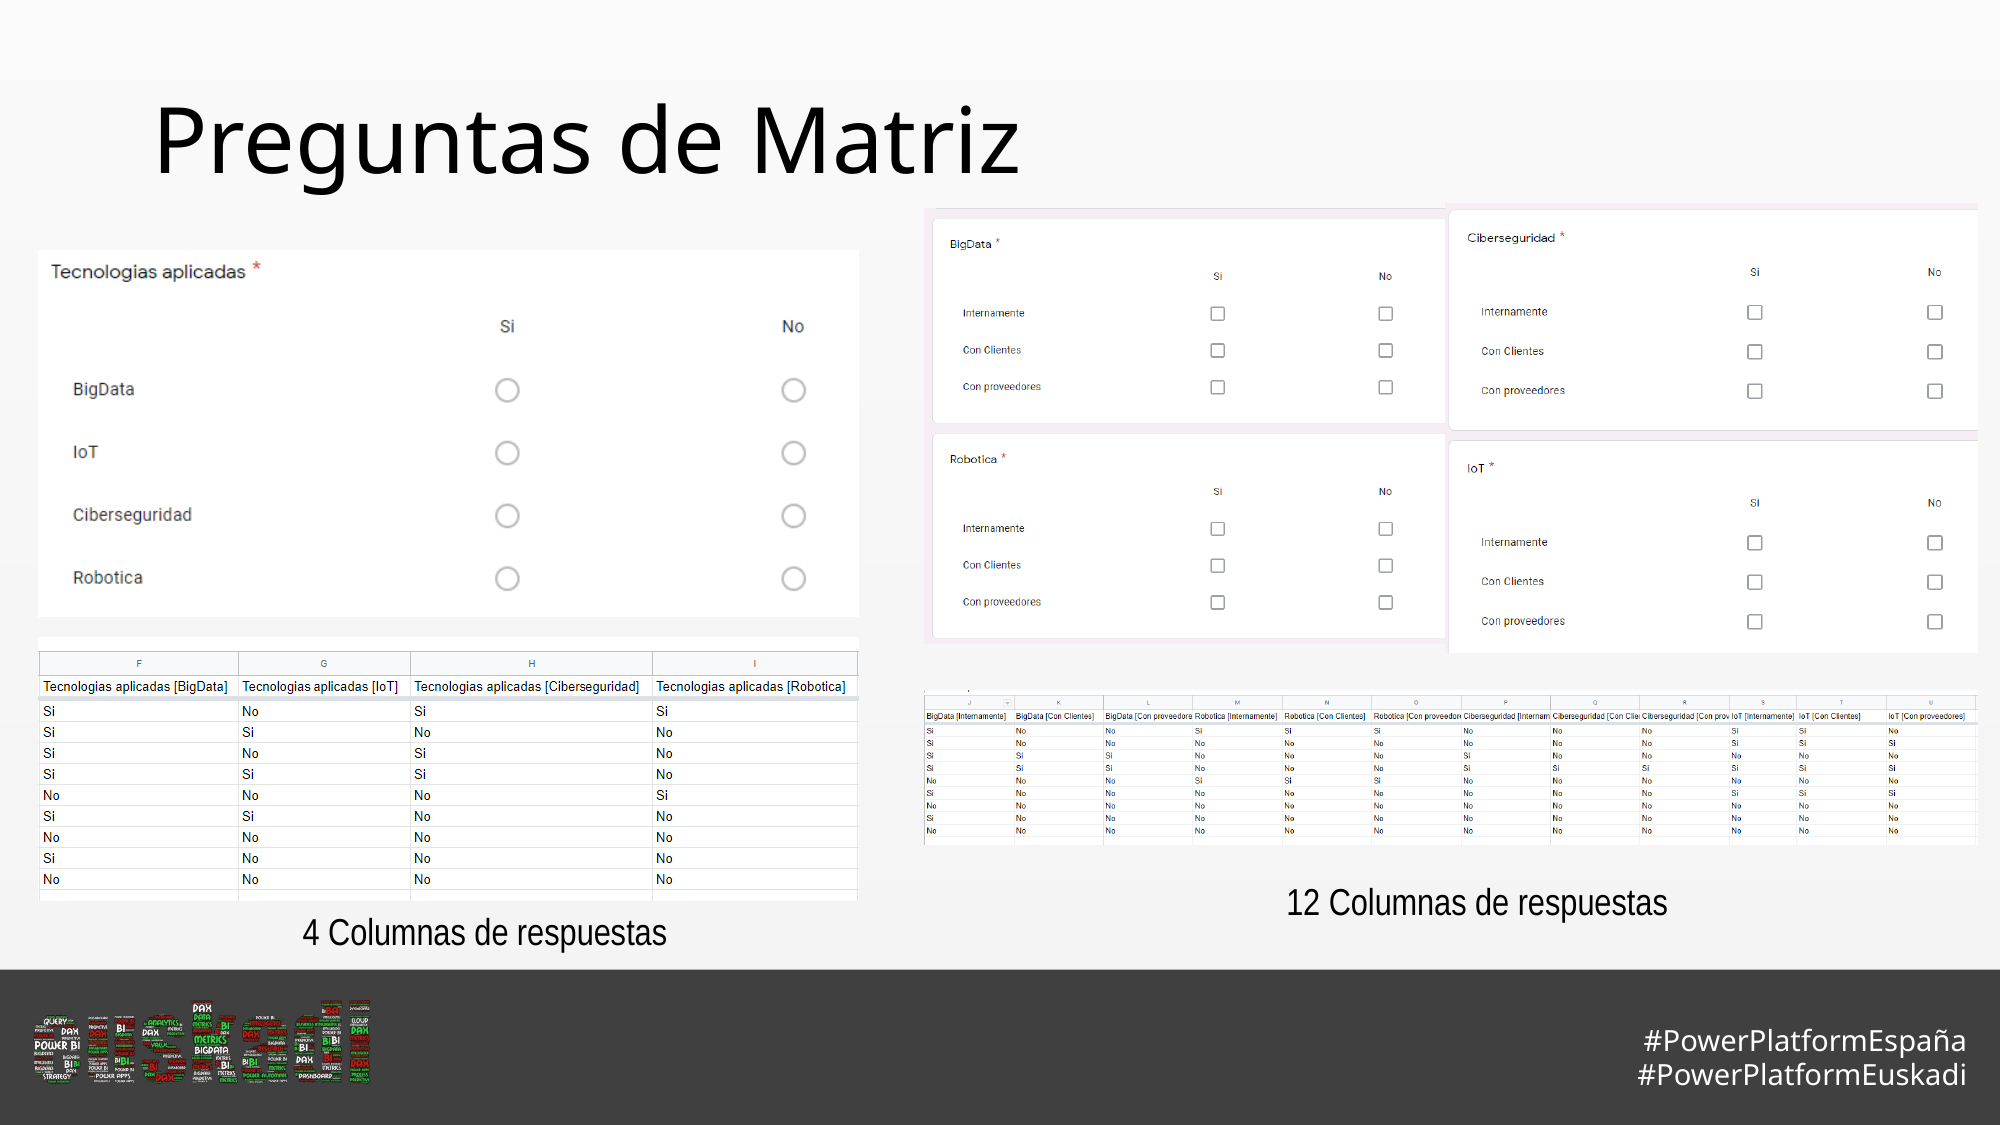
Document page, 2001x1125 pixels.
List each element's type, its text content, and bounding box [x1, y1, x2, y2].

text_box 12 Columnas de respuestas [1271, 870, 1684, 930]
title Preguntas de Matriz [137, 59, 1863, 229]
picture [38, 250, 859, 617]
text_box 4 Columnas de respuestas [288, 901, 683, 961]
picture [924, 203, 1978, 653]
picture [24, 998, 380, 1086]
picture [924, 690, 1978, 845]
picture [38, 637, 859, 901]
